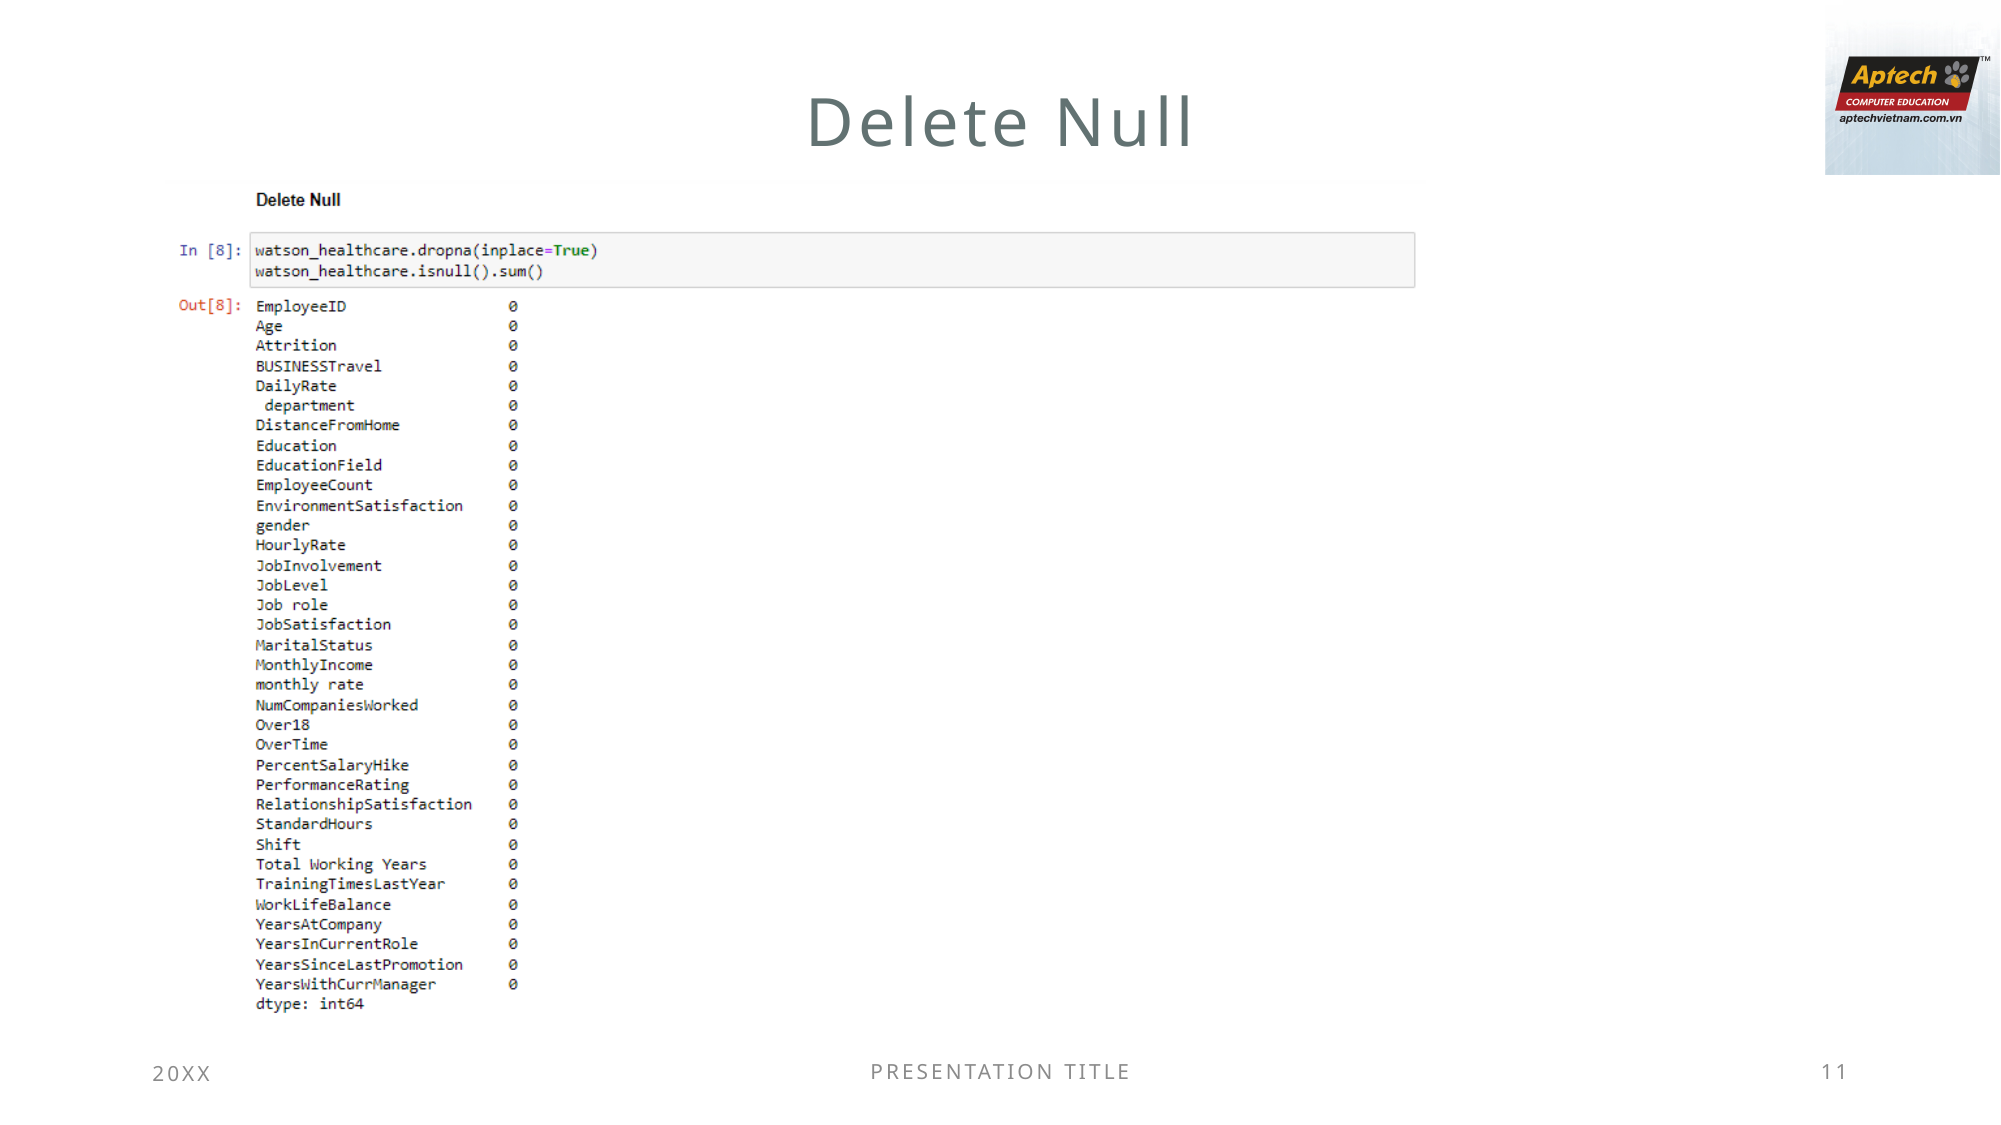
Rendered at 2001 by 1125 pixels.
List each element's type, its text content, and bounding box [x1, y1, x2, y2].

title Delete Null [182, 81, 1818, 175]
slide_number 20XX [137, 1042, 588, 1103]
picture [1825, 0, 2000, 175]
slide_number 11 [1412, 1042, 1863, 1103]
footer PRESENTATION TITLE [662, 1043, 1338, 1103]
picture [165, 180, 1426, 1043]
